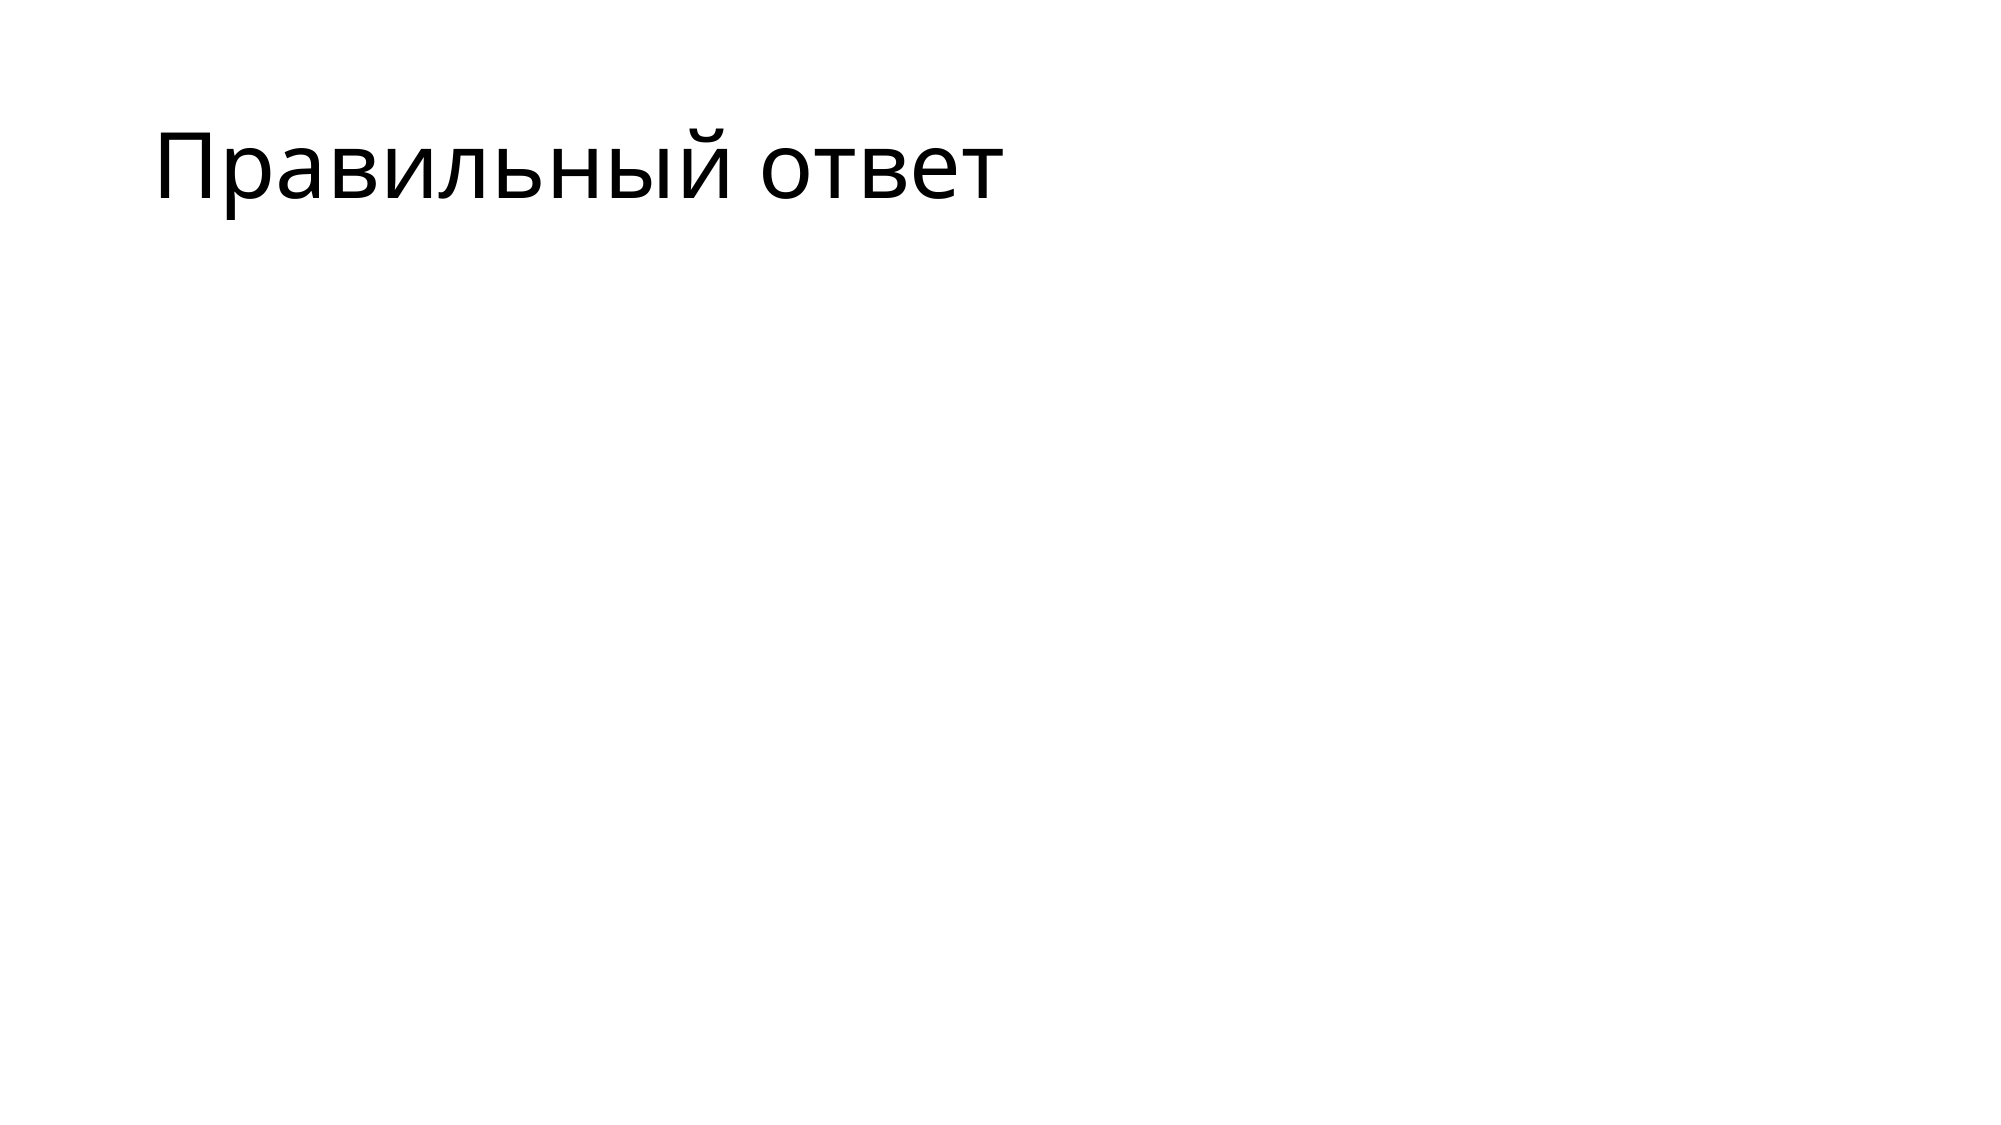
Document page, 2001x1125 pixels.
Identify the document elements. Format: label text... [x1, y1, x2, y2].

title Правильный ответ [137, 59, 1863, 278]
